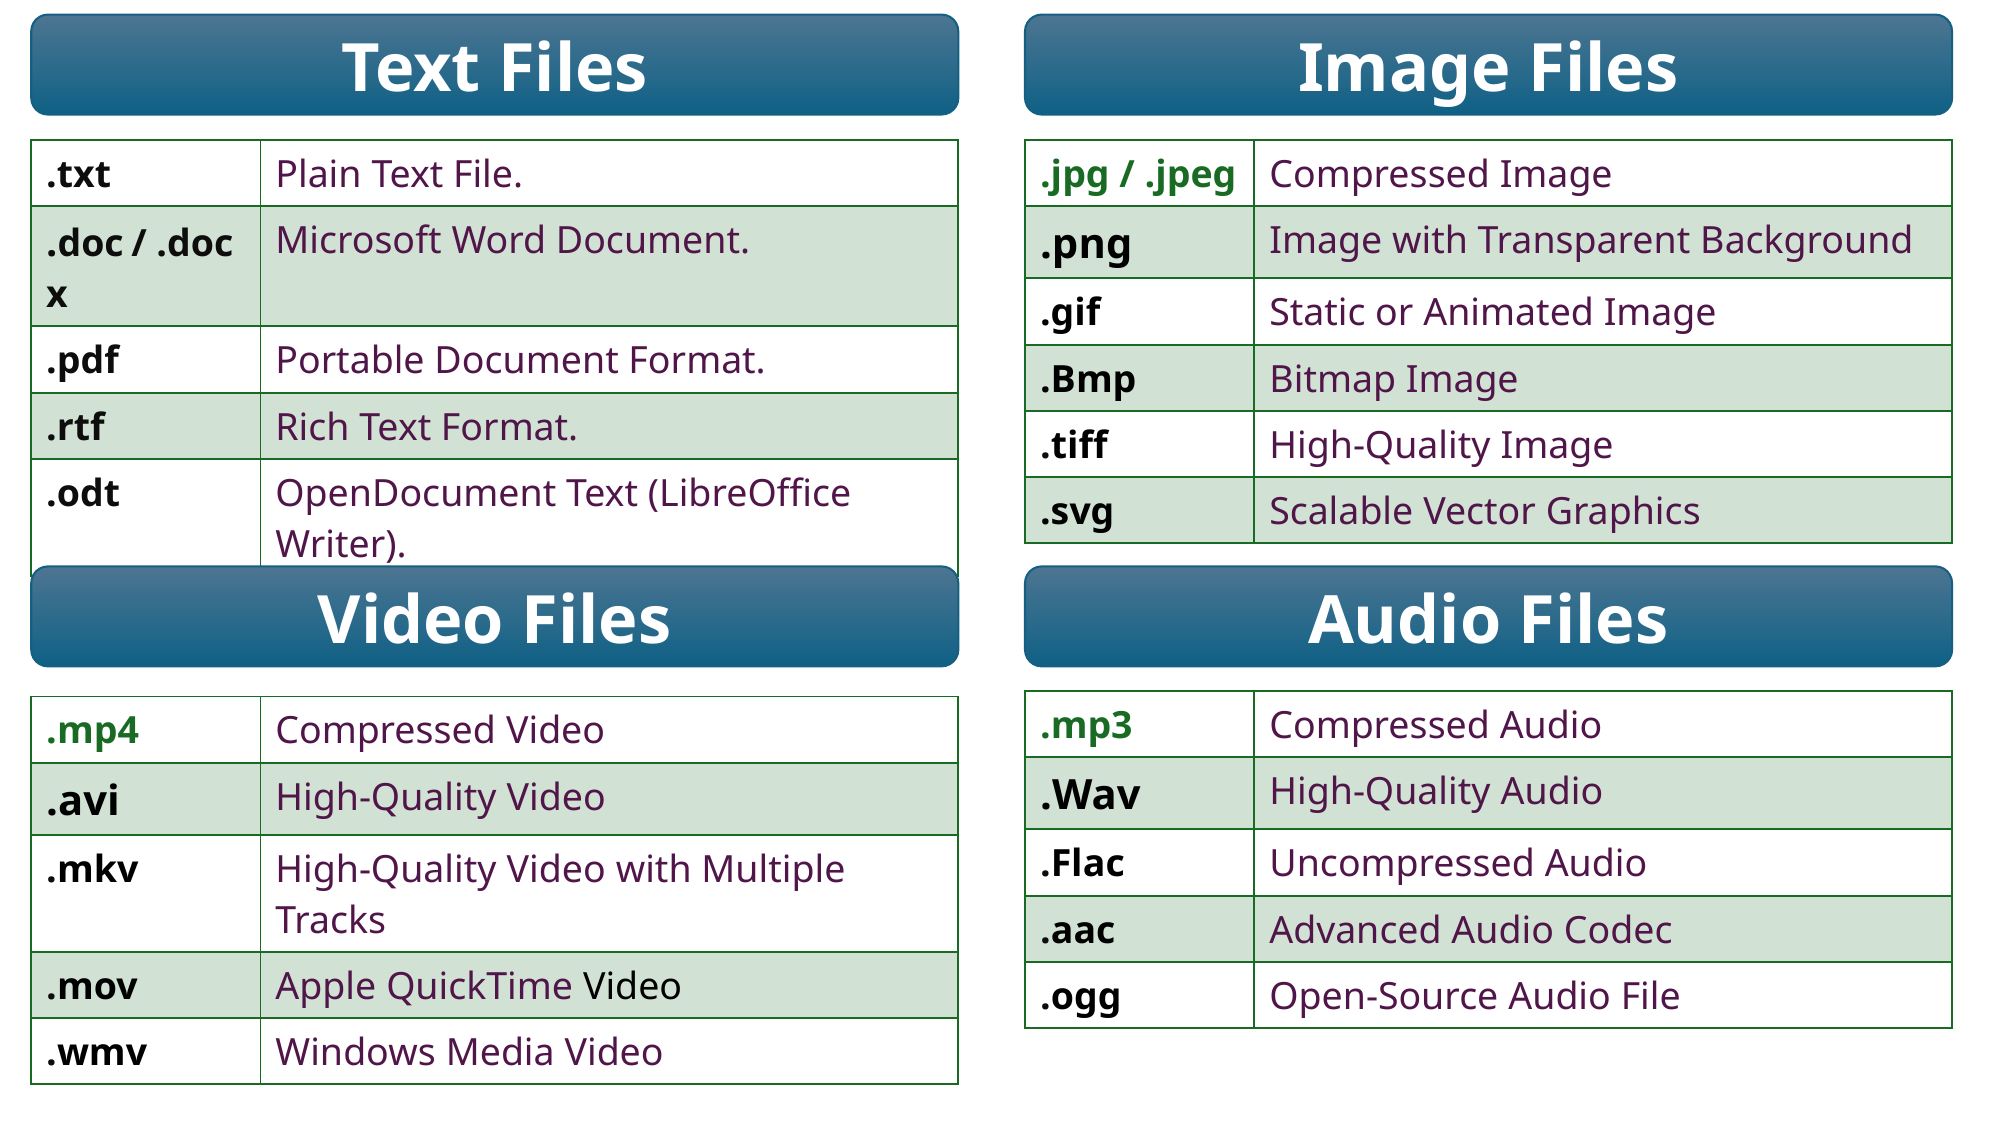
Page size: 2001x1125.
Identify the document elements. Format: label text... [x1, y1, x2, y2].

table_cell .odt [32, 460, 260, 573]
table_cell .mkv [32, 836, 260, 951]
table_cell Microsoft Word Document. [261, 207, 957, 325]
table_cell .ogg [1026, 963, 1253, 1027]
table_header Plain Text File. [261, 141, 957, 205]
table_cell .gif [1026, 279, 1253, 344]
table_cell .wmv [32, 1019, 260, 1083]
table_cell Scalable Vector Graphics [1255, 478, 1951, 542]
table_cell .tiff [1026, 412, 1253, 476]
table_cell High-Quality Image [1255, 412, 1951, 476]
table_cell Portable Document Format. [261, 327, 957, 392]
table_cell .rtf [32, 394, 260, 458]
table_header .mp3 [1026, 692, 1253, 756]
table_header Compressed Audio [1255, 692, 1951, 756]
table_cell Advanced Audio Codec [1255, 897, 1951, 961]
table_cell .mov [32, 953, 260, 1017]
table_cell Apple QuickTime Video [261, 953, 957, 1017]
text_box Image Files [1023, 13, 1954, 116]
text_box Video Files [30, 565, 960, 668]
table_header .jpg / .jpeg [1026, 141, 1253, 205]
text_box Audio Files [1023, 565, 1954, 668]
table_header .txt [32, 141, 260, 205]
table_cell .Bmp [1026, 346, 1253, 410]
table_header Compressed Video [261, 697, 957, 762]
table_cell Open-Source Audio File [1255, 963, 1951, 1027]
table_cell .pdf [32, 327, 260, 392]
table_cell Rich Text Format. [261, 394, 957, 458]
table_cell OpenDocument Text (LibreOffice Writer). [261, 460, 957, 572]
table_cell .doc / .docx [32, 207, 260, 325]
table_cell .svg [1026, 478, 1253, 542]
table_cell Image with Transparent Background [1255, 207, 1951, 277]
table_cell Uncompressed Audio [1255, 830, 1951, 895]
table_cell .avi [32, 764, 260, 834]
table_cell Windows Media Video [261, 1019, 957, 1083]
table_cell Bitmap Image [1255, 346, 1951, 410]
table_cell .png [1026, 207, 1253, 277]
table_cell High-Quality Video [261, 764, 957, 834]
table_cell High-Quality Audio [1255, 758, 1951, 828]
table_cell .Flac [1026, 830, 1253, 895]
table_cell Static or Animated Image [1255, 279, 1951, 344]
table_header .mp4 [32, 697, 260, 762]
text_box Text Files [30, 13, 960, 116]
table_cell .Wav [1026, 758, 1253, 828]
table_cell .aac [1026, 897, 1253, 961]
table_cell High-Quality Video with Multiple Tracks [261, 836, 957, 951]
table_header Compressed Image [1255, 141, 1951, 205]
